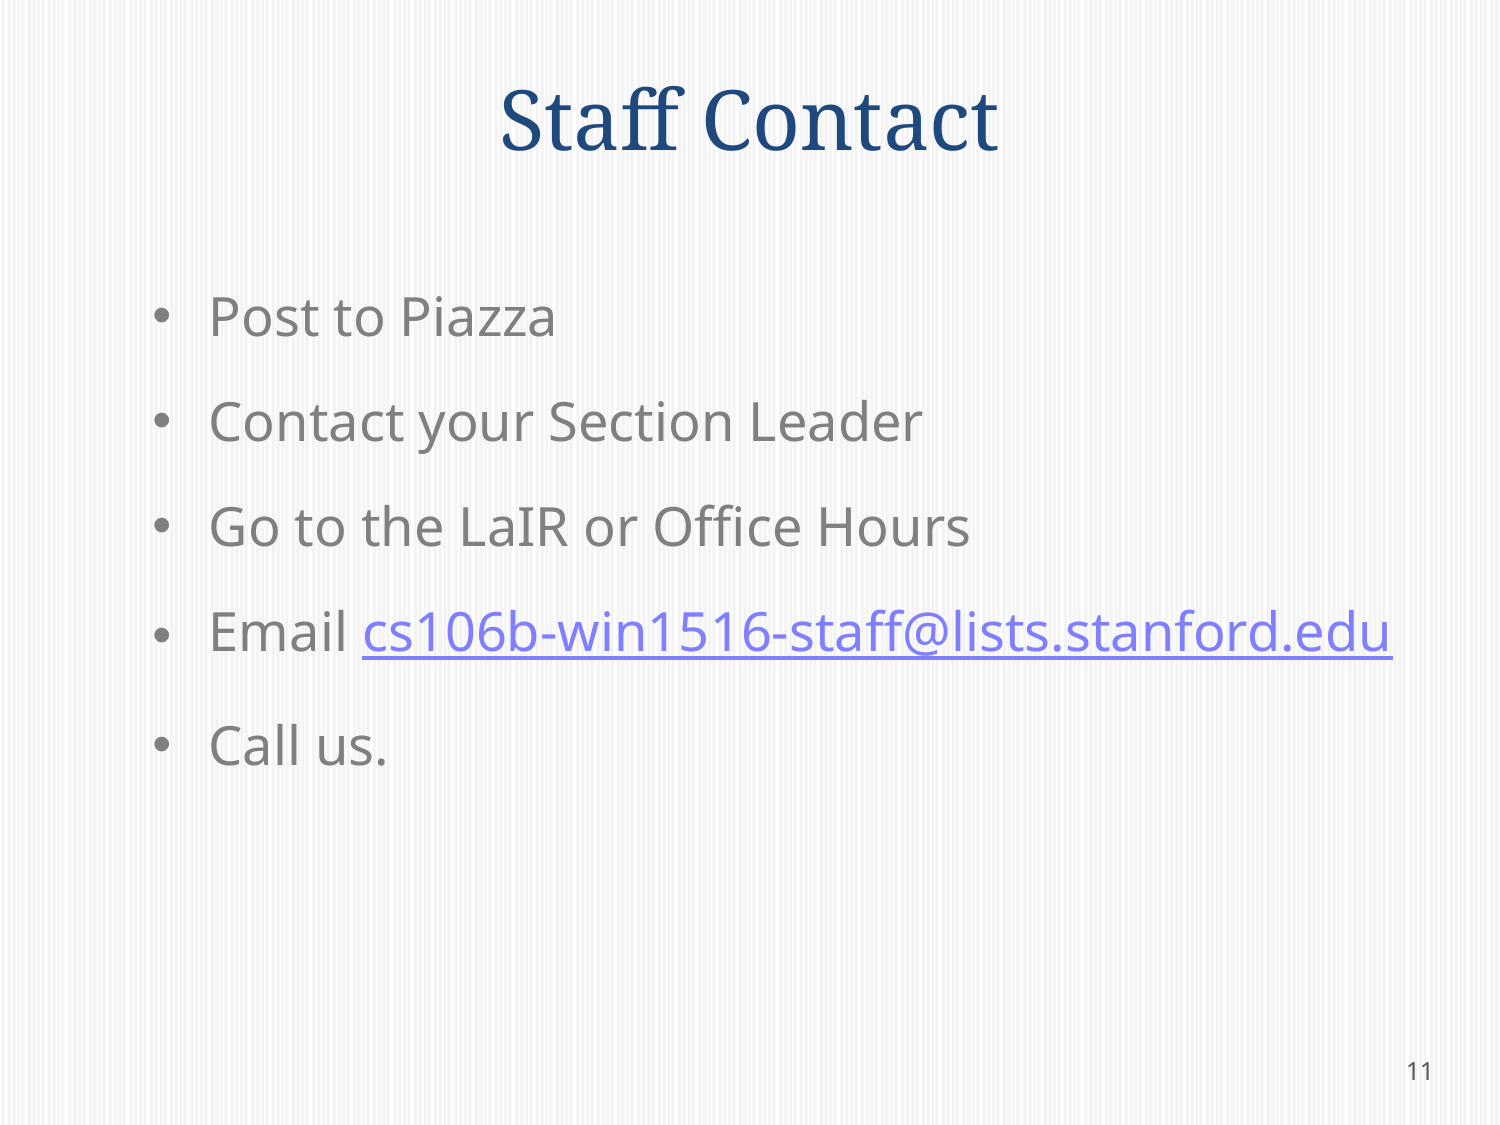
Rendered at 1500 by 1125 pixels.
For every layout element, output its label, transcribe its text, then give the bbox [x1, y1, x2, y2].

list Post to Piazza Contact your Section Leader Go to the LaIR or Office Hours Email cs106b-win1516-staff@lists.stanford.edu Call us. [137, 275, 1438, 863]
text_box Staff Contact [0, 37, 1500, 175]
slide_number 11 [1401, 1042, 1494, 1103]
